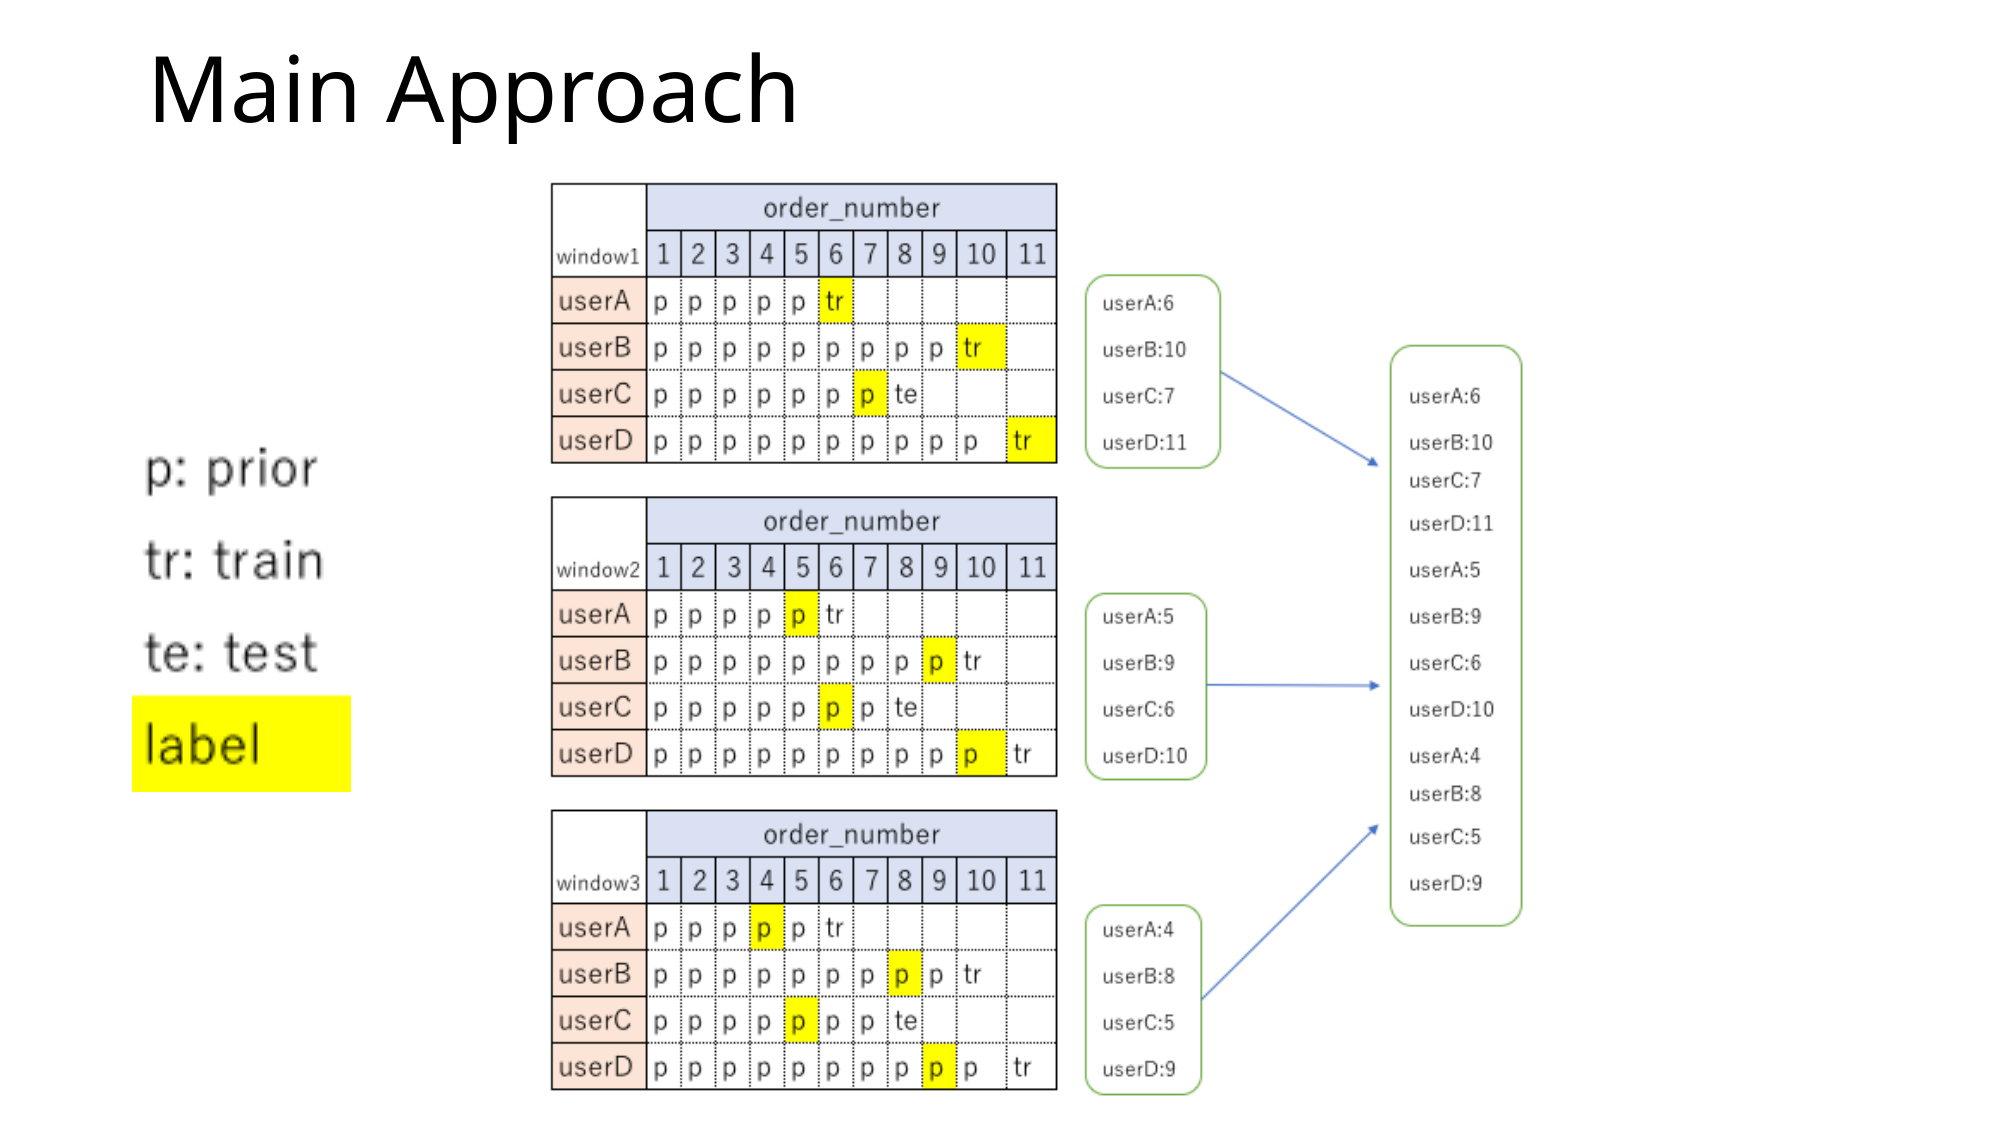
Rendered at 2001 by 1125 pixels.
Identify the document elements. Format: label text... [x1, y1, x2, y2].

picture [132, 419, 351, 792]
title Main Approach [132, 16, 1858, 169]
picture [467, 149, 1559, 1125]
